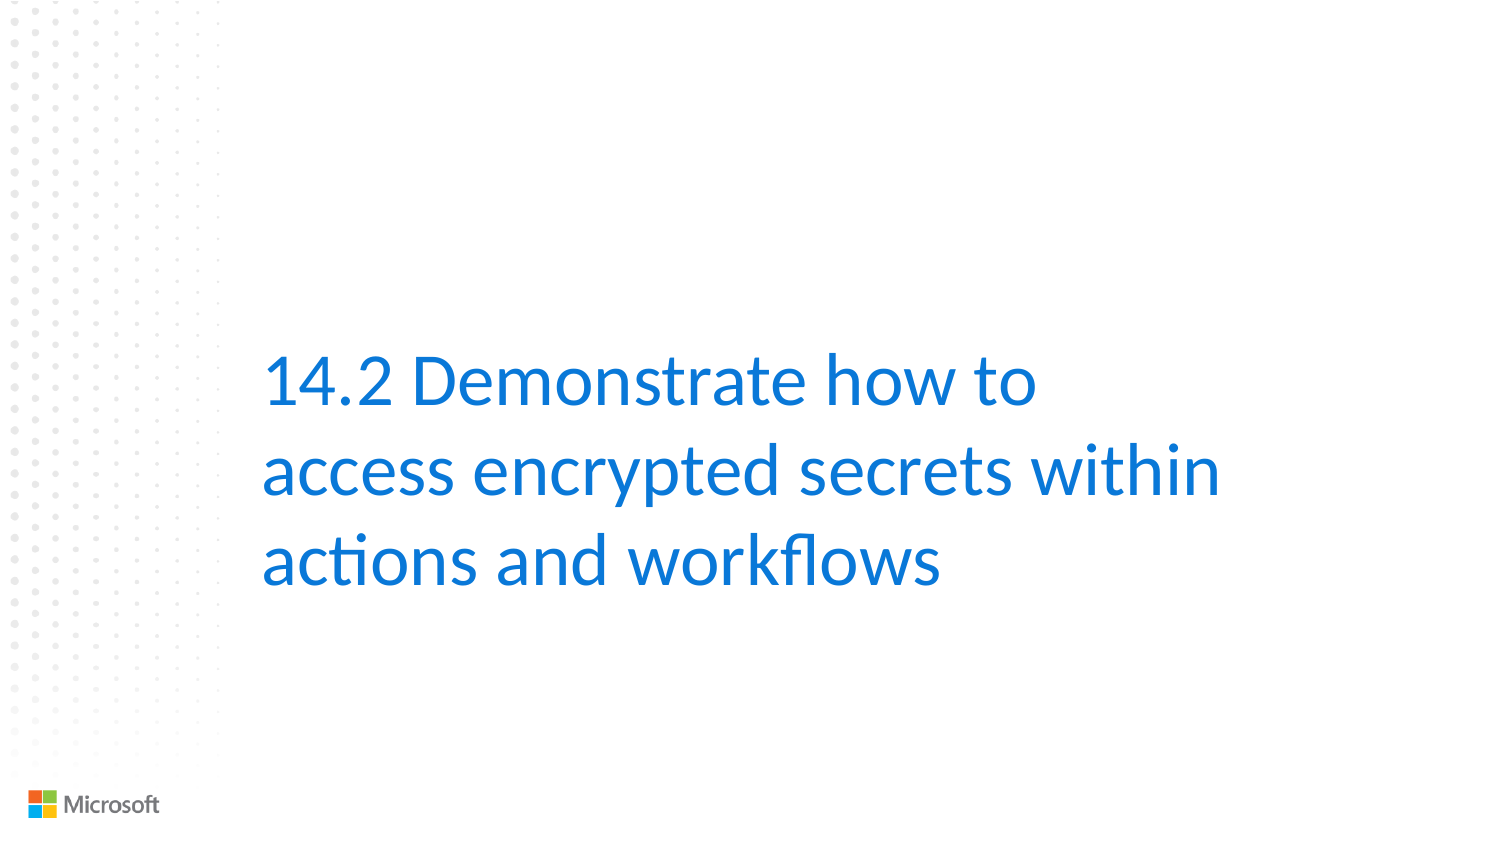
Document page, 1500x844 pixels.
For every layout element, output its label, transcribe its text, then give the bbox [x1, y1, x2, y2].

picture [0, 1, 1500, 844]
text_box 14.2 Demonstrate how to access encrypted secrets within actions and workflows [246, 323, 1254, 450]
